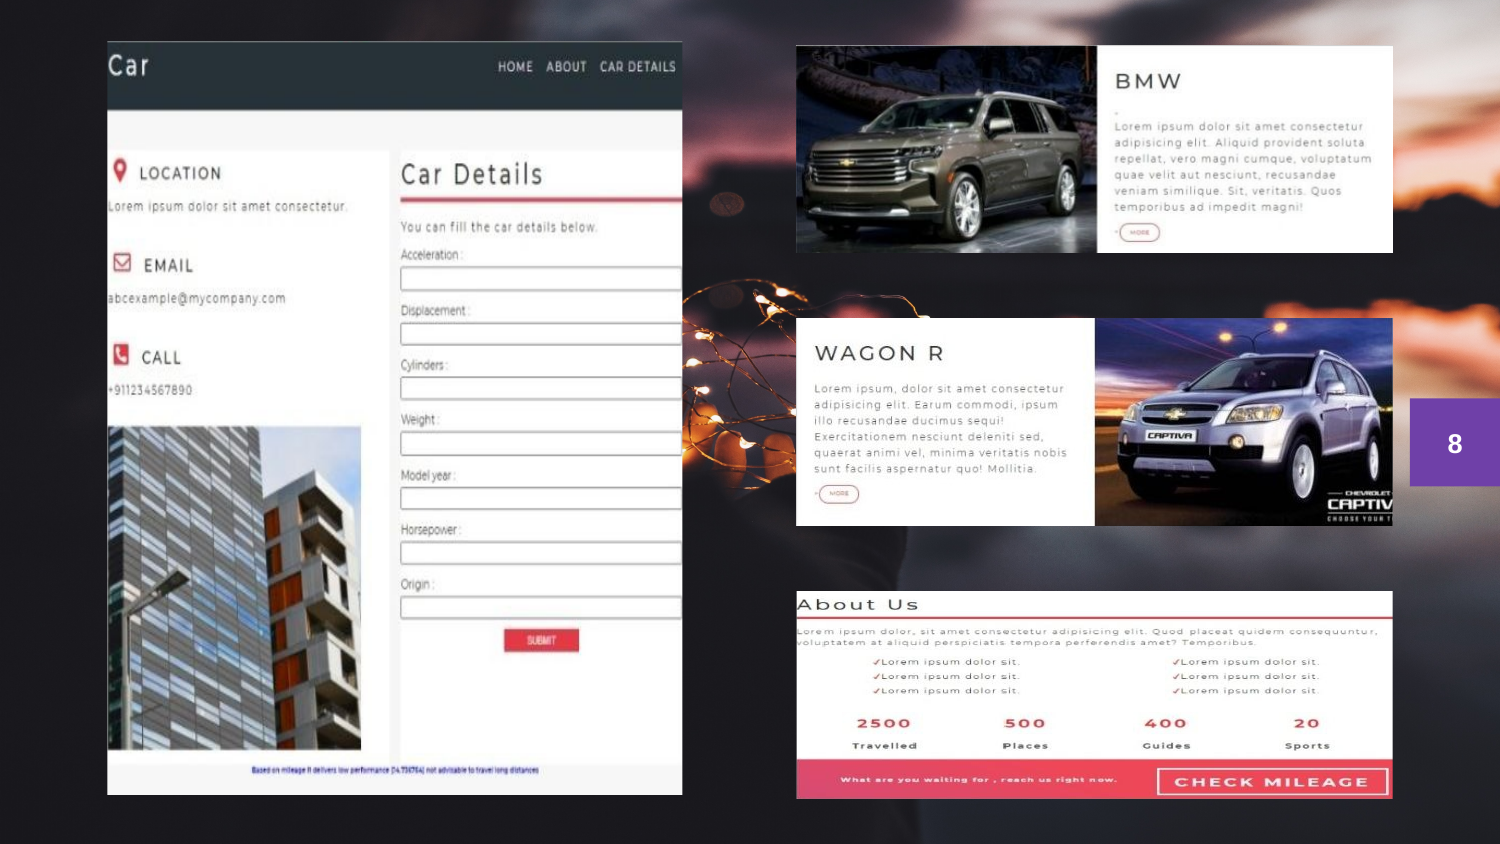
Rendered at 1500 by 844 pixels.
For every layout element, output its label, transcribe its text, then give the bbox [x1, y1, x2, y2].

text_box 8 [1409, 398, 1500, 487]
picture [0, 0, 1500, 844]
